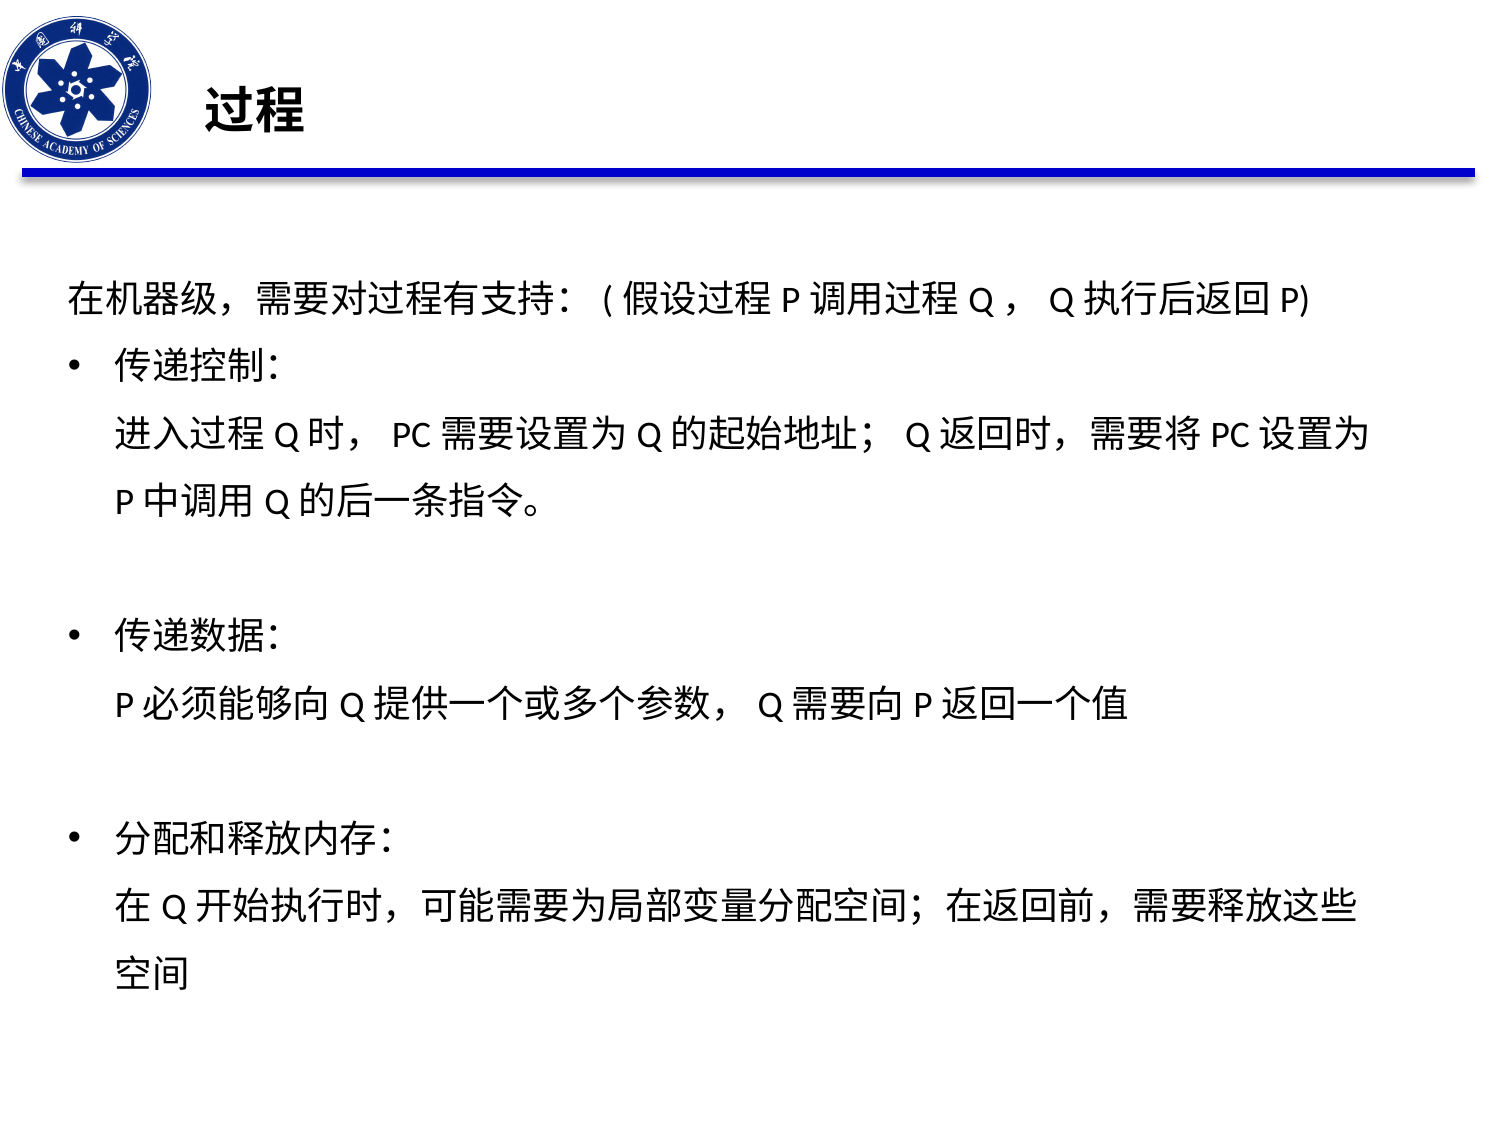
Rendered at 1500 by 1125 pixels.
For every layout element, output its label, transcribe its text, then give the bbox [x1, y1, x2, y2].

text_box 过程 [190, 26, 1500, 190]
text_box 在机器级，需要对过程有支持：(假设过程P调用过程Q，Q执行后返回P) 传递控制： 进入过程Q时，PC需要设置为Q的起始地址；Q返回时，需要将PC设置为P中调用Q的后一条指令。 传递数据： P必须能够向Q提供一个或多个参数，Q需要向P返回一个值 分配和释放内存： 在Q开始执行时，可能需要为局部变量分配空间；在返回前，需要释放这些空间 [53, 267, 1400, 1047]
picture [0, 5, 166, 173]
